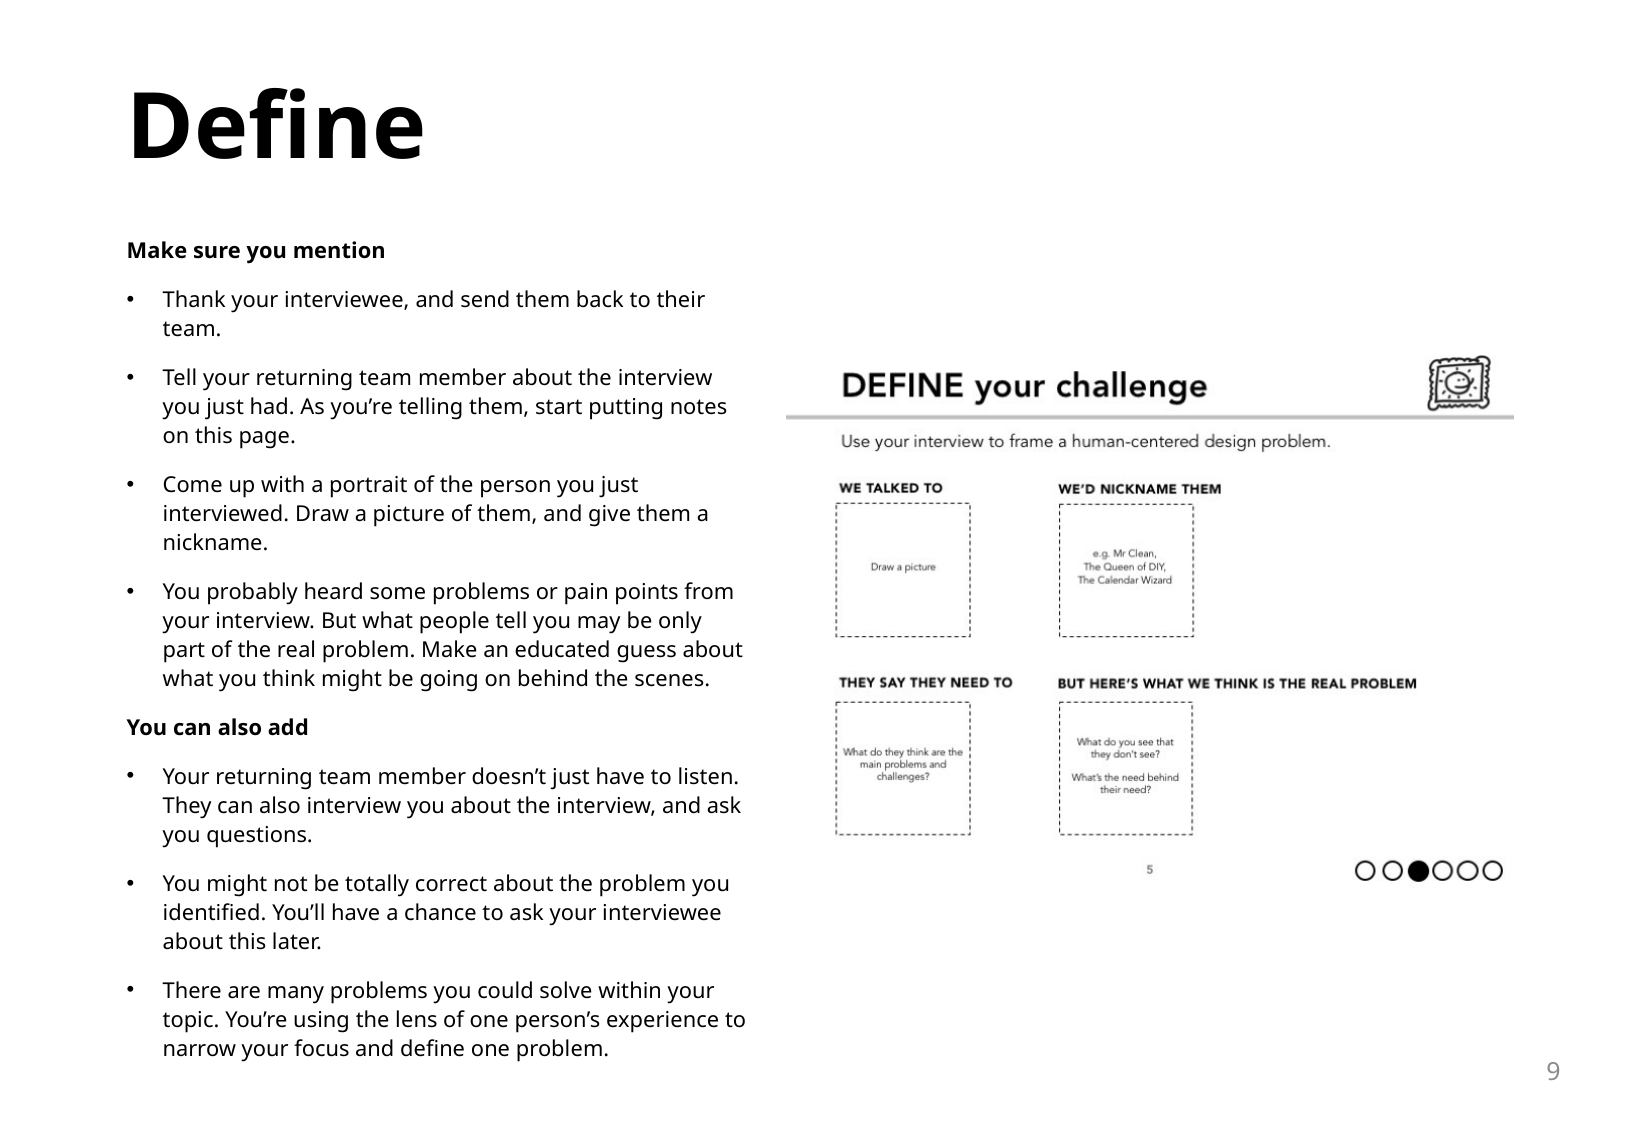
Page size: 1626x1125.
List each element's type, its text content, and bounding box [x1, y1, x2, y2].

title Define [111, 59, 1514, 197]
picture [786, 226, 1514, 1014]
slide_number 8 [1210, 1042, 1576, 1103]
list Make sure you mention Thank your interviewee, and send them back to their team. Tell your returning team member about the interview you just had. As you’re telling them, start putting notes on this page. Come up with a portrait of the person you just interviewed. Draw a picture of them, and give them a nickname. You probably heard some problems or pain points from your interview. But what people tell you may be only part of the real problem. Make an educated guess about what you think might be going on behind the scenes. You can also add Your returning team member doesn’t just have to listen. They can also interview you about the interview, and ask you questions. You might not be totally correct about the problem you identified. You’ll have a chance to ask your interviewee about this later. There are many problems you could solve within your topic. You’re using the lens of one person’s experience to narrow your focus and define one problem. [111, 226, 766, 1103]
